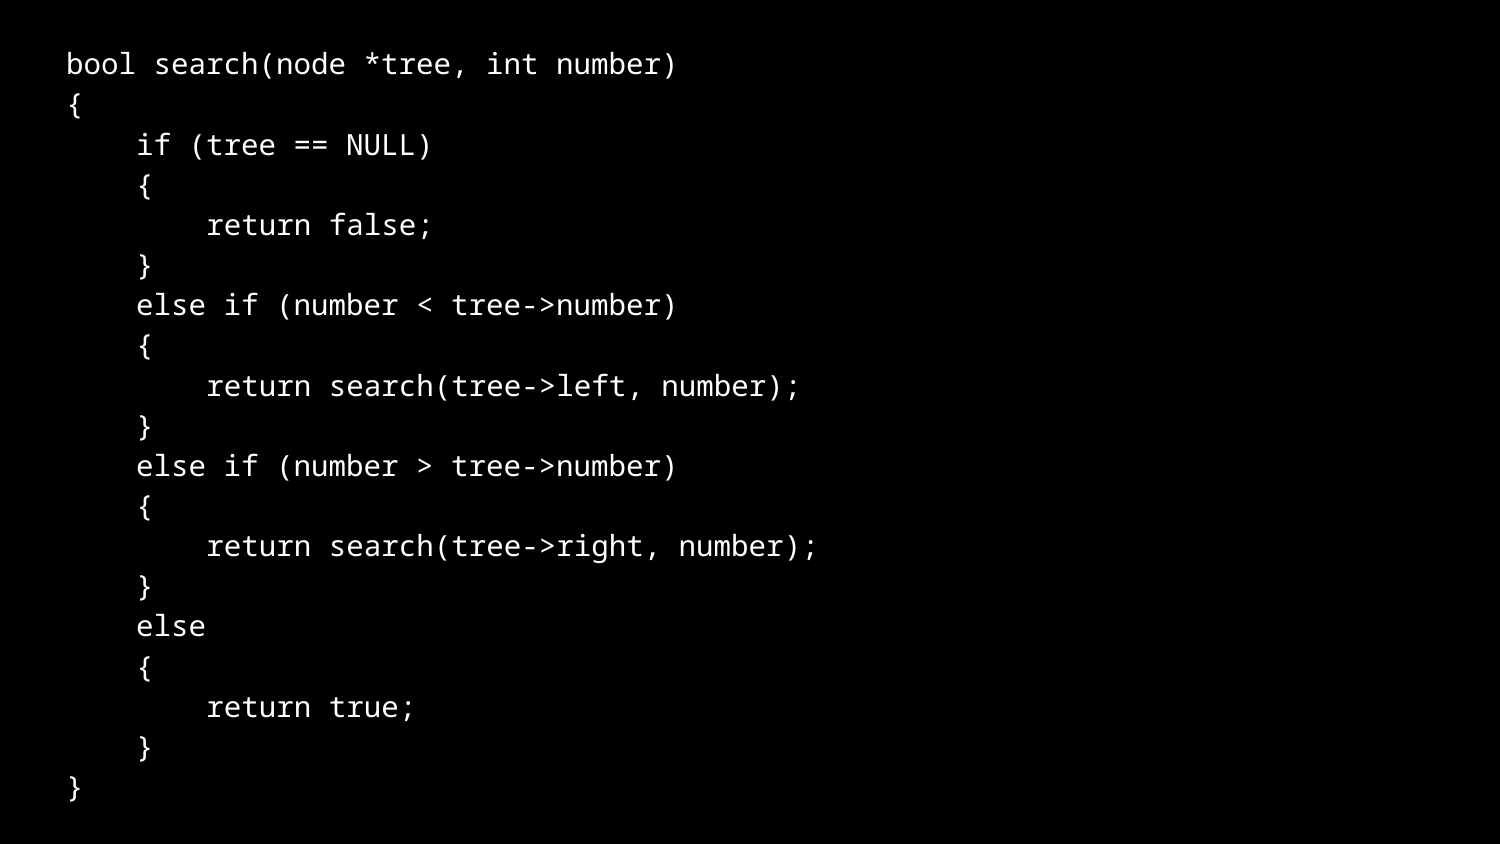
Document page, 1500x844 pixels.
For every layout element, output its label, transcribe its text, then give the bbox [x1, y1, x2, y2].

list bool search(node *tree, int number) { if (tree == NULL) { return false; } else if (number < tree->number) { return search(tree->left, number); } else if (number > tree->number) { return search(tree->right, number); } else if (number == tree->number) { return true; } } [51, 89, 1449, 754]
